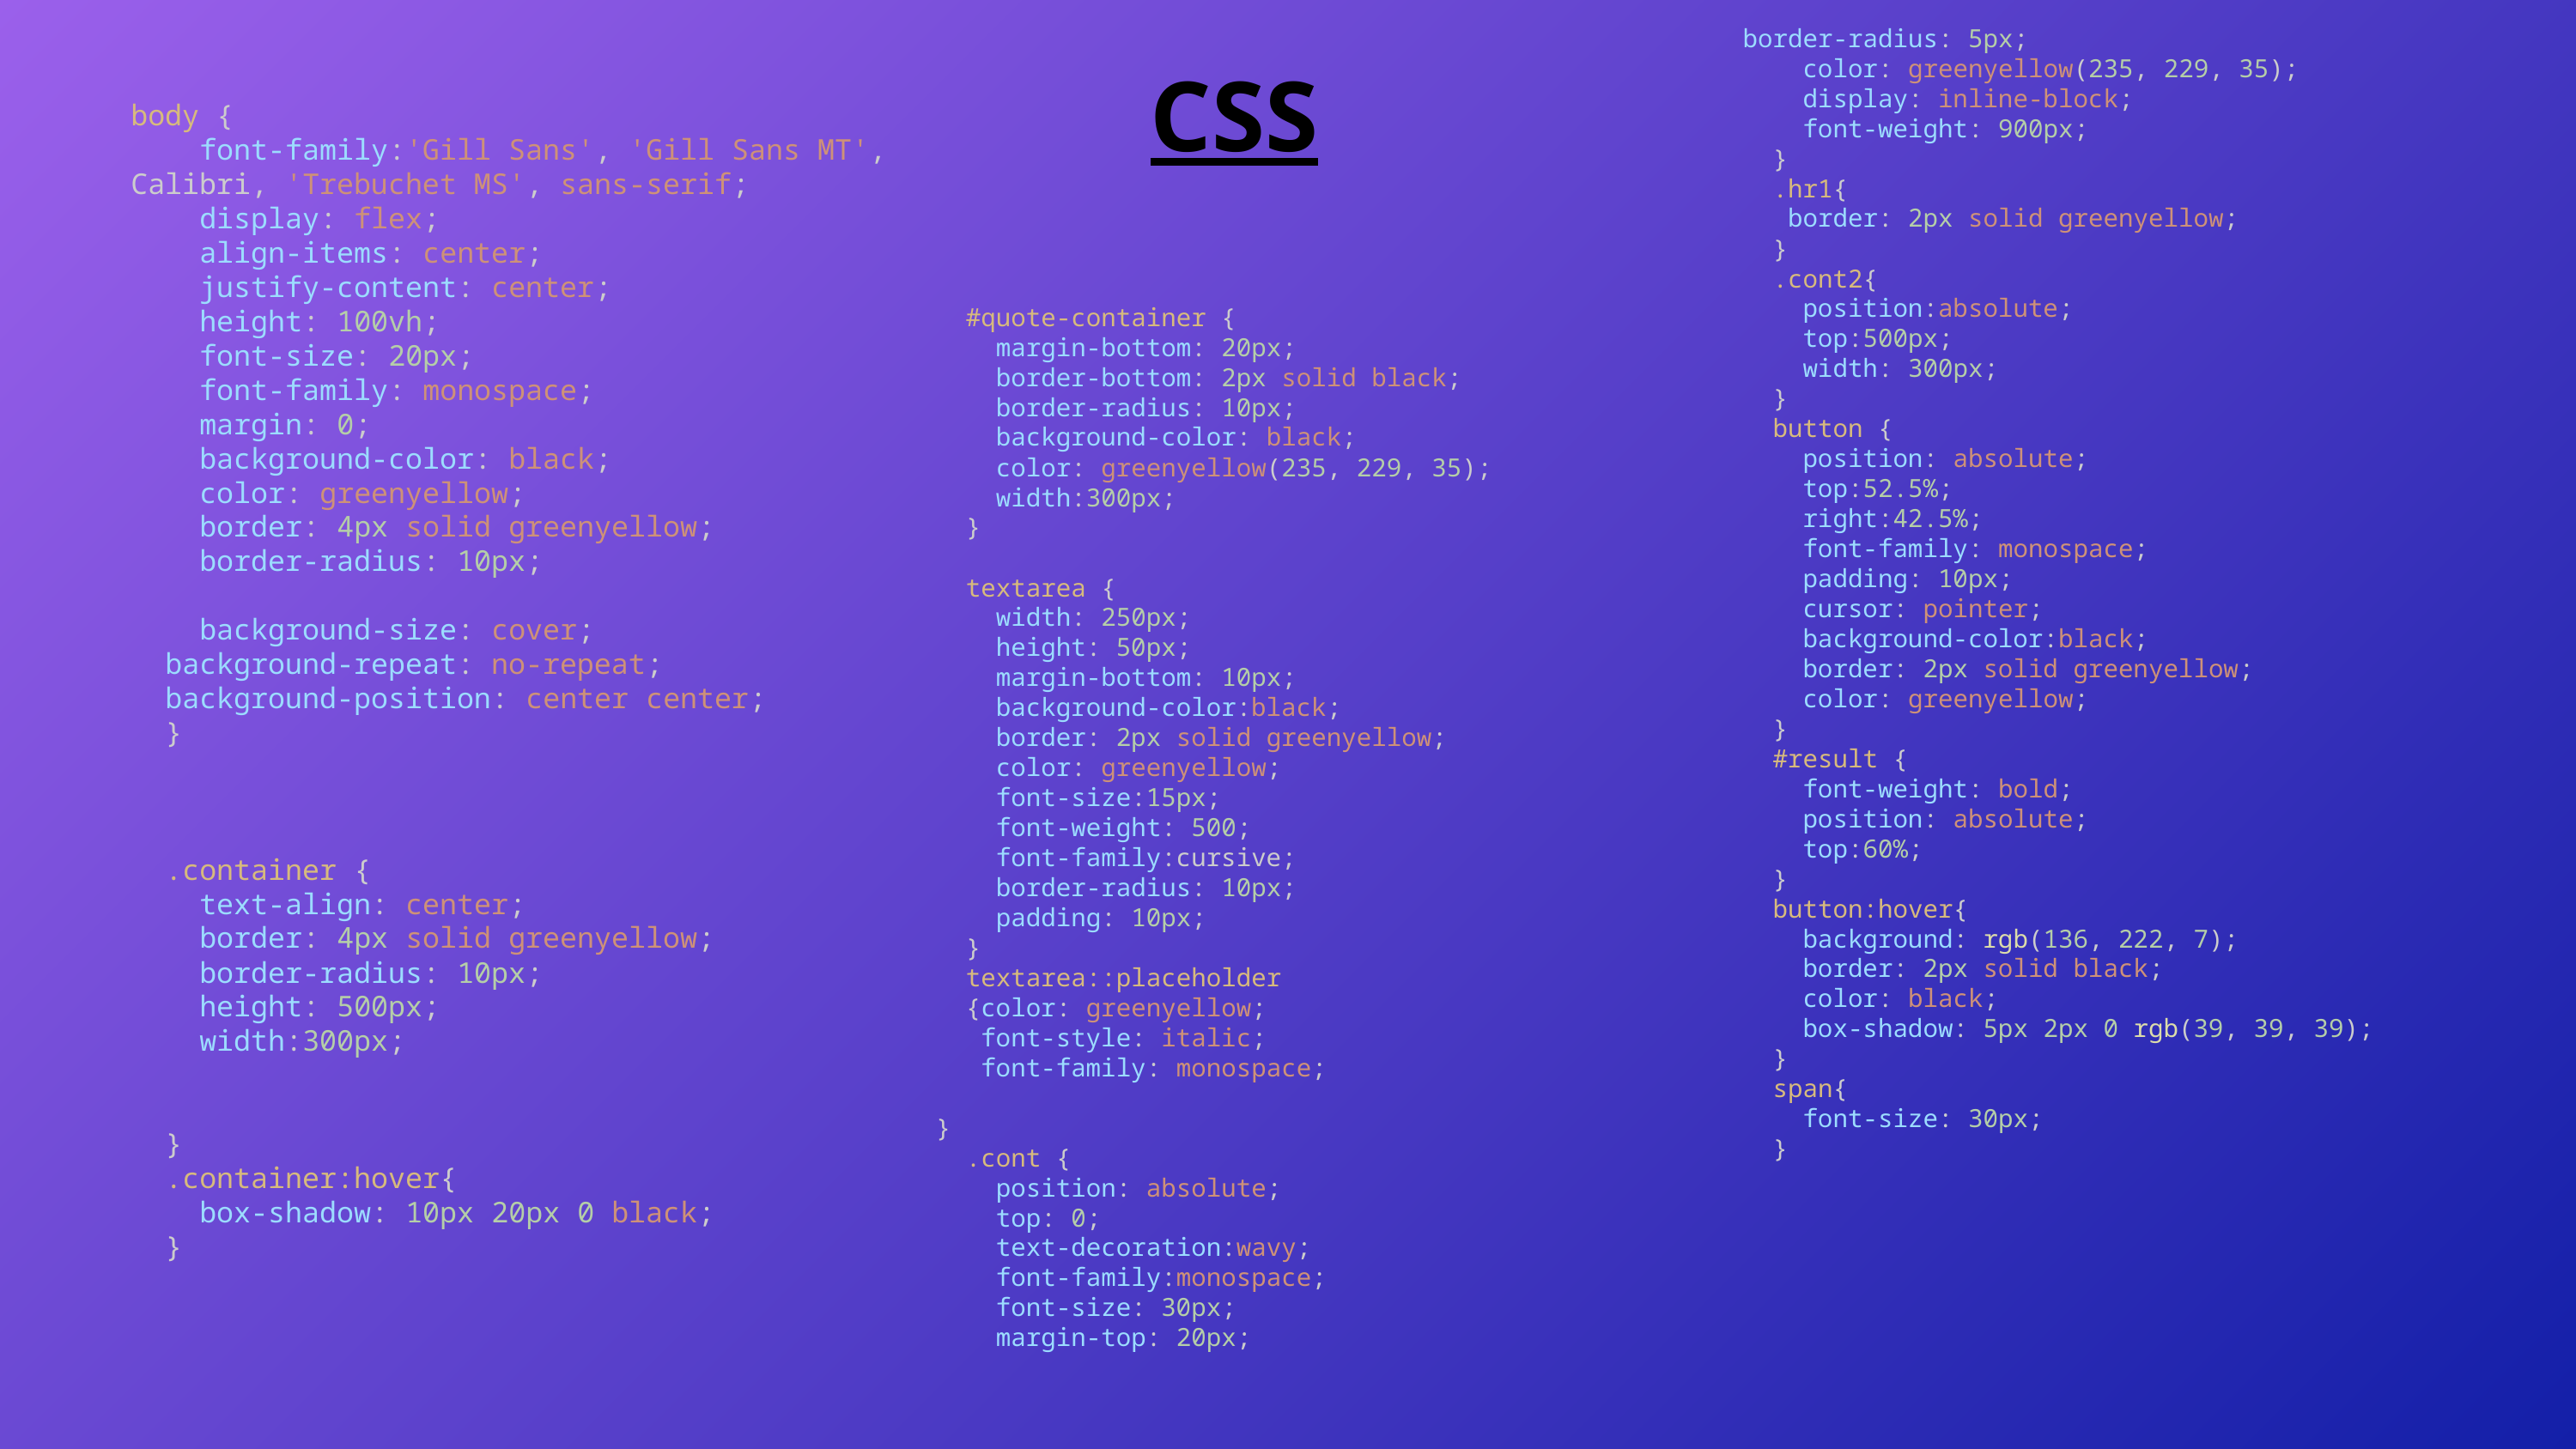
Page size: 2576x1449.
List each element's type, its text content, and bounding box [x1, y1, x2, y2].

text_box border-radius: 5px; color: greenyellow(235, 229, 35); display: inline-block; font-weight: 900px; } .hr1{ border: 2px solid greenyellow; } .cont2{ position:absolute; top:500px; width: 300px; } button { position: absolute; top:52.5%; right:42.5%; font-family: monospace; padding: 10px; cursor: pointer; background-color:black; border: 2px solid greenyellow; color: greenyellow; } #result { font-weight: bold; position: absolute; top:60%; } button:hover{ background: rgb(136, 222, 7); border: 2px solid black; color: black; box-shadow: 5px 2px 0 rgb(39, 39, 39); } span{ font-size: 30px; } [1729, 15, 2482, 1199]
text_box CSS [976, 48, 1492, 177]
text_box #quote-container { margin-bottom: 20px; border-bottom: 2px solid black; border-radius: 10px; background-color: black; color: greenyellow(235, 229, 35); width:300px; } textarea { width: 250px; height: 50px; margin-bottom: 10px; background-color:black; border: 2px solid greenyellow; color: greenyellow; font-size:15px; font-weight: 500; font-family:cursive; border-radius: 10px; padding: 10px; } textarea::placeholder {color: greenyellow; font-style: italic; font-family: monospace; } .cont { position: absolute; top: 0; text-decoration:wavy; font-family:monospace; font-size: 30px; margin-top: 20px; [922, 294, 1674, 1388]
text_box body { font-family:'Gill Sans', 'Gill Sans MT', Calibri, 'Trebuchet MS', sans-serif; display: flex; align-items: center; justify-content: center; height: 100vh; font-size: 20px; font-family: monospace; margin: 0; background-color: black; color: greenyellow; border: 4px solid greenyellow; border-radius: 10px; background-size: cover; background-repeat: no-repeat; background-position: center center; } .container { text-align: center; border: 4px solid greenyellow; border-radius: 10px; height: 500px; width:300px; } .container:hover{ box-shadow: 10px 20px 0 black; } [118, 91, 977, 1304]
